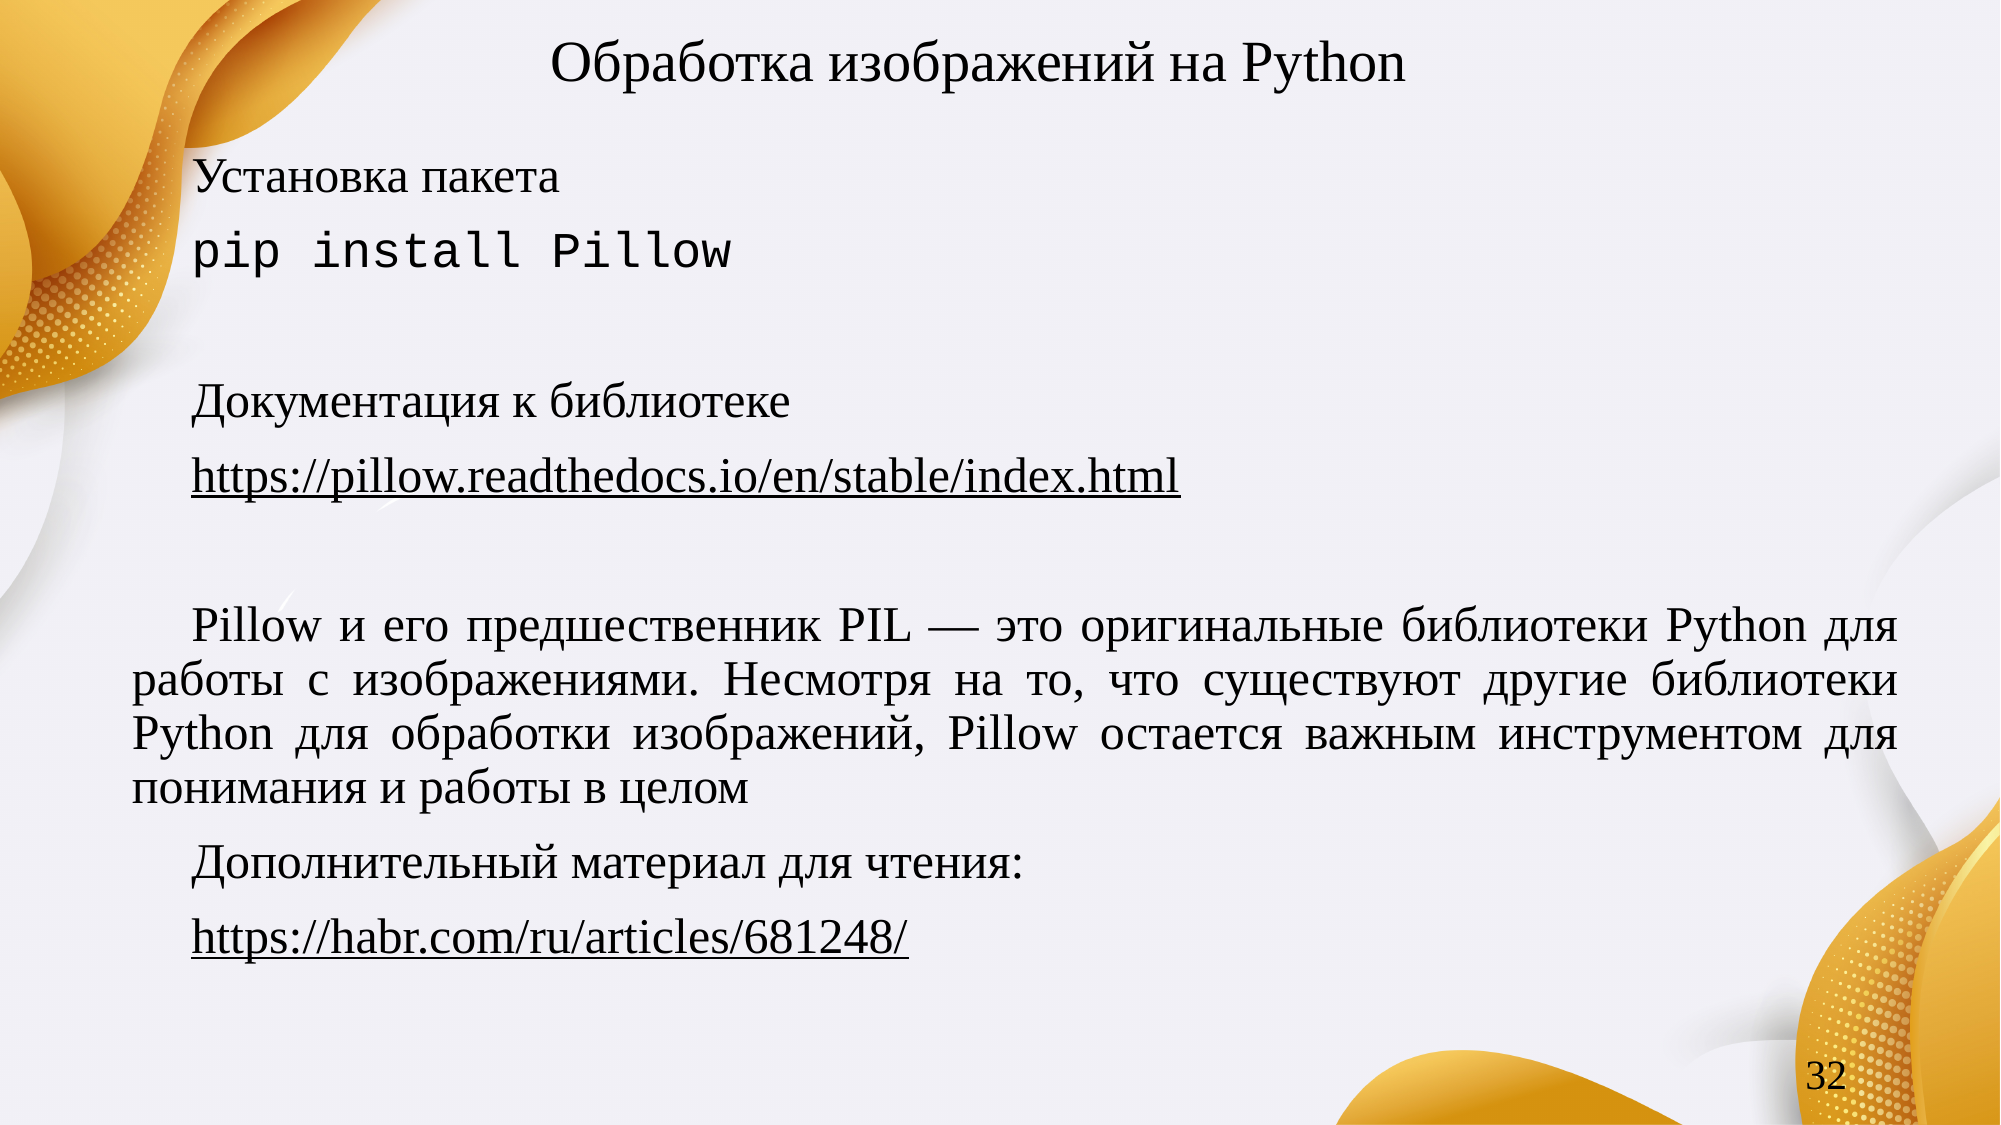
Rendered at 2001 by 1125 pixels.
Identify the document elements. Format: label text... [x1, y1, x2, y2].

list Установка пакета pip install Pillow Документация к библиотеке https://pillow.readthedocs.io/en/stable/index.html Pillow и его предшественник PIL — это оригинальные библиотеки Python для работы с изображениями. Несмотря на то, что существуют другие библиотеки Python для обработки изображений, Pillow остается важным инструментом для понимания и работы в целом Дополнительный материал для чтения: https://habr.com/ru/articles/681248/ [116, 142, 1914, 1043]
picture [0, 0, 2000, 1125]
slide_number 32 [1412, 1042, 1863, 1103]
title Обработка изображений на Python [116, 13, 1842, 112]
